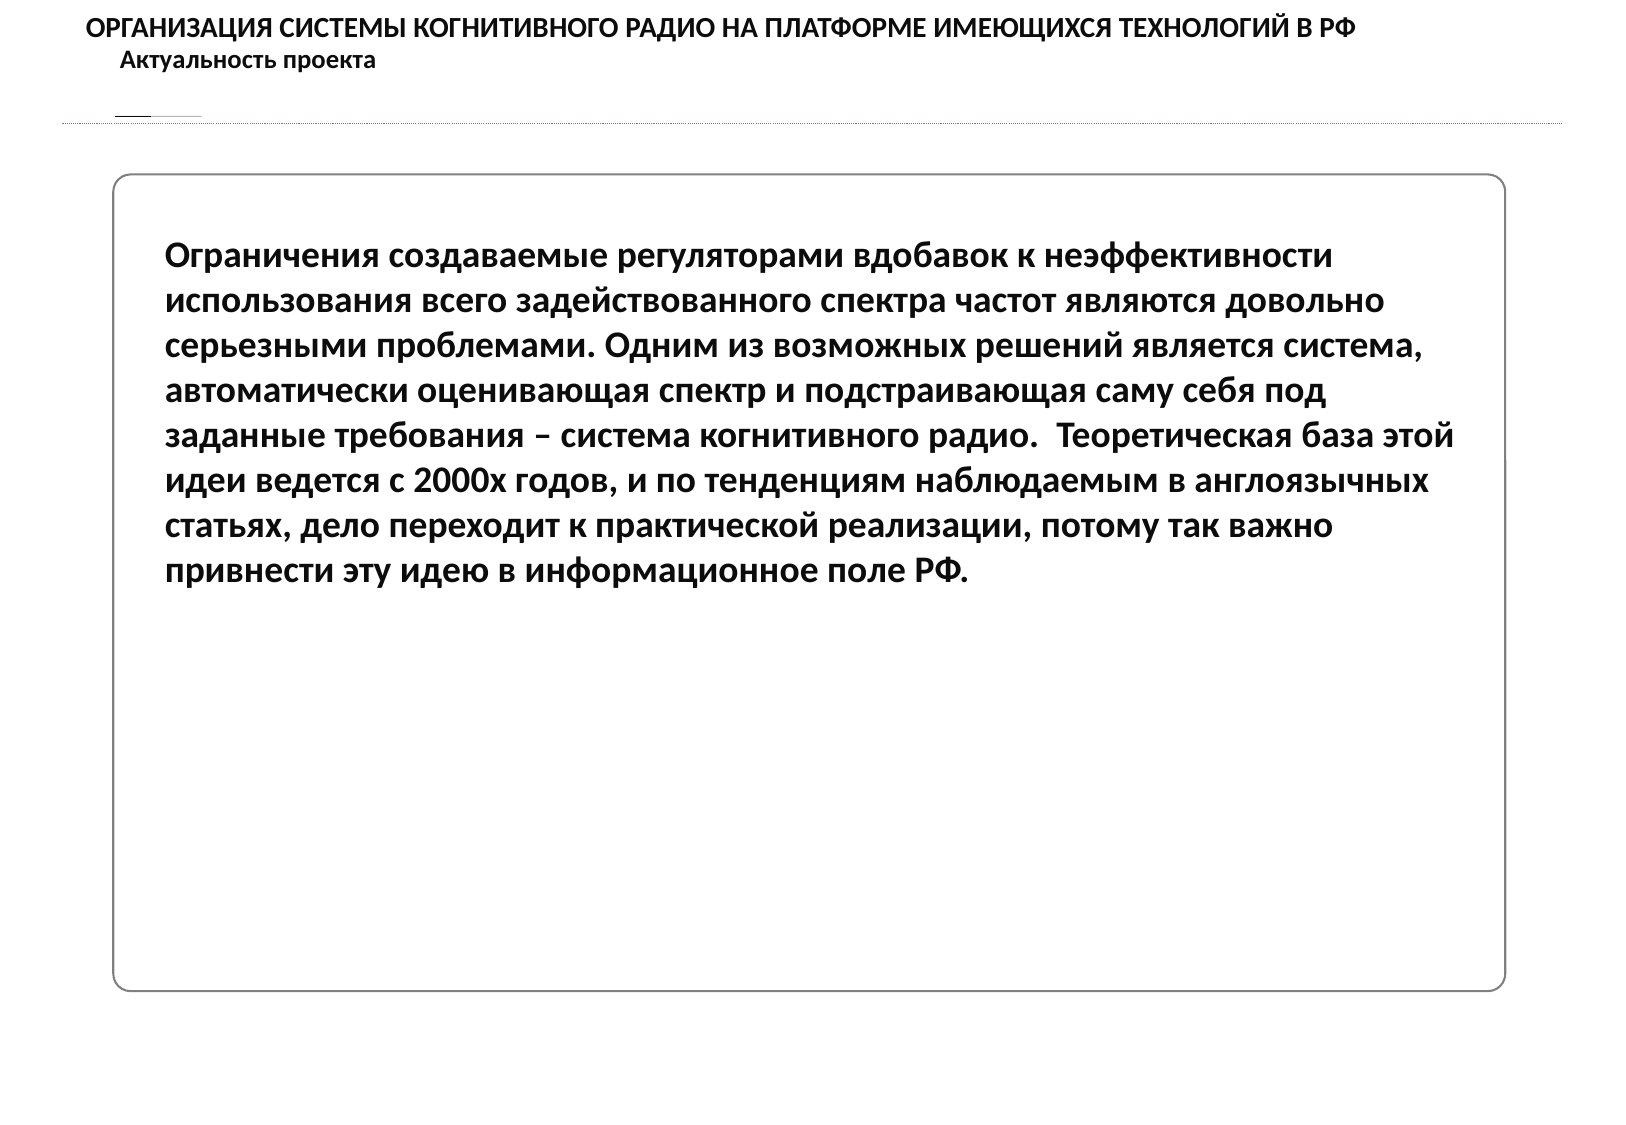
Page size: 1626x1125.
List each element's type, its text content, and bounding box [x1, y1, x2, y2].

text_box Ограничения создаваемые регуляторами вдобавок к неэффективности использования всего задействованного спектра частот являются довольно серьезными проблемами. Одним из возможных решений является система, автоматически оценивающая спектр и подстраивающая саму себя под заданные требования – система когнитивного радио. Теоретическая база этой идеи ведется с 2000х годов, и по тенденциям наблюдаемым в англоязычных статьях, дело переходит к практической реализации, потому так важно привнести эту идею в информационное поле РФ. [150, 222, 1506, 642]
text_box Актуальность проекта [105, 52, 392, 81]
text_box [112, 173, 1507, 993]
text_box ОРГАНИЗАЦИЯ СИСТЕМЫ КОГНИТИВНОГО РАДИО НА ПЛАТФОРМЕ ИМЕЮЩИХСЯ ТЕХНОЛОГИЙ В РФ [64, 0, 1375, 52]
